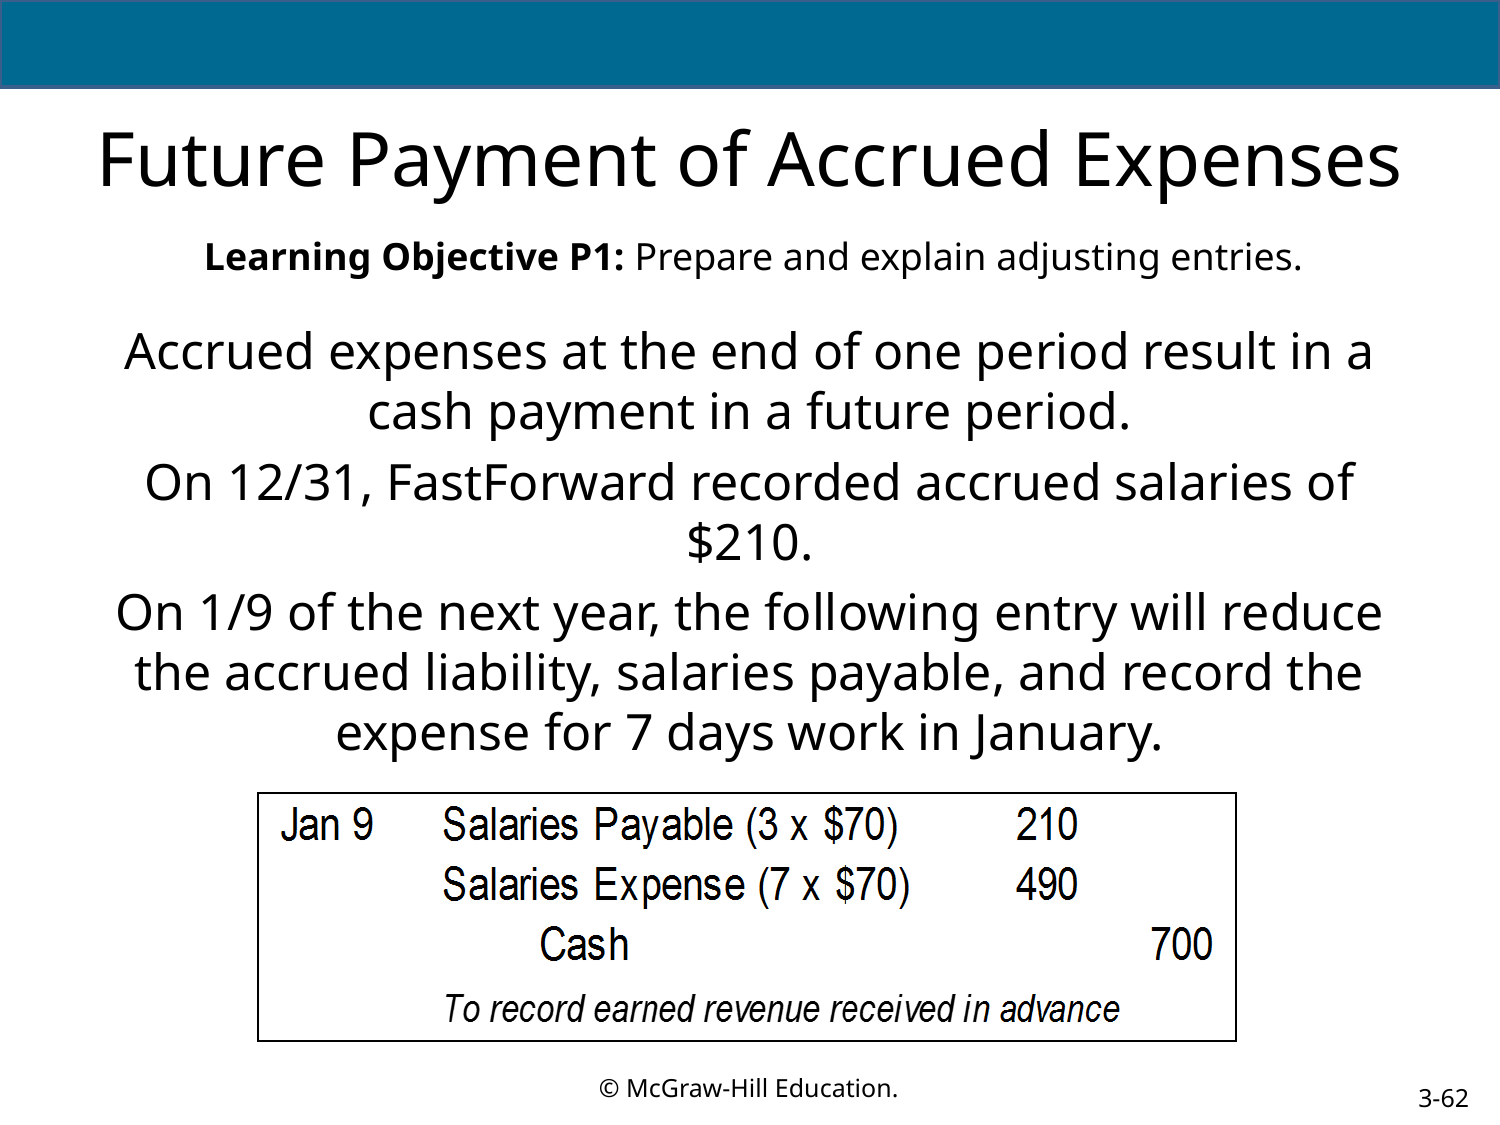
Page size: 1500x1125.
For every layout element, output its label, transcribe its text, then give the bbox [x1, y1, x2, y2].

list Learning Objective P1: Prepare and explain adjusting entries. [124, 224, 1383, 288]
title Future Payment of Accrued Expenses [0, 87, 1500, 226]
picture [251, 787, 1242, 1050]
list Accrued expenses at the end of one period result in a cash payment in a future period. On 12/31, FastForward recorded accrued salaries of $210. On 1/9 of the next year, the following entry will reduce the accrued liability, salaries payable, and record the expense for 7 days work in January. [74, 312, 1426, 776]
